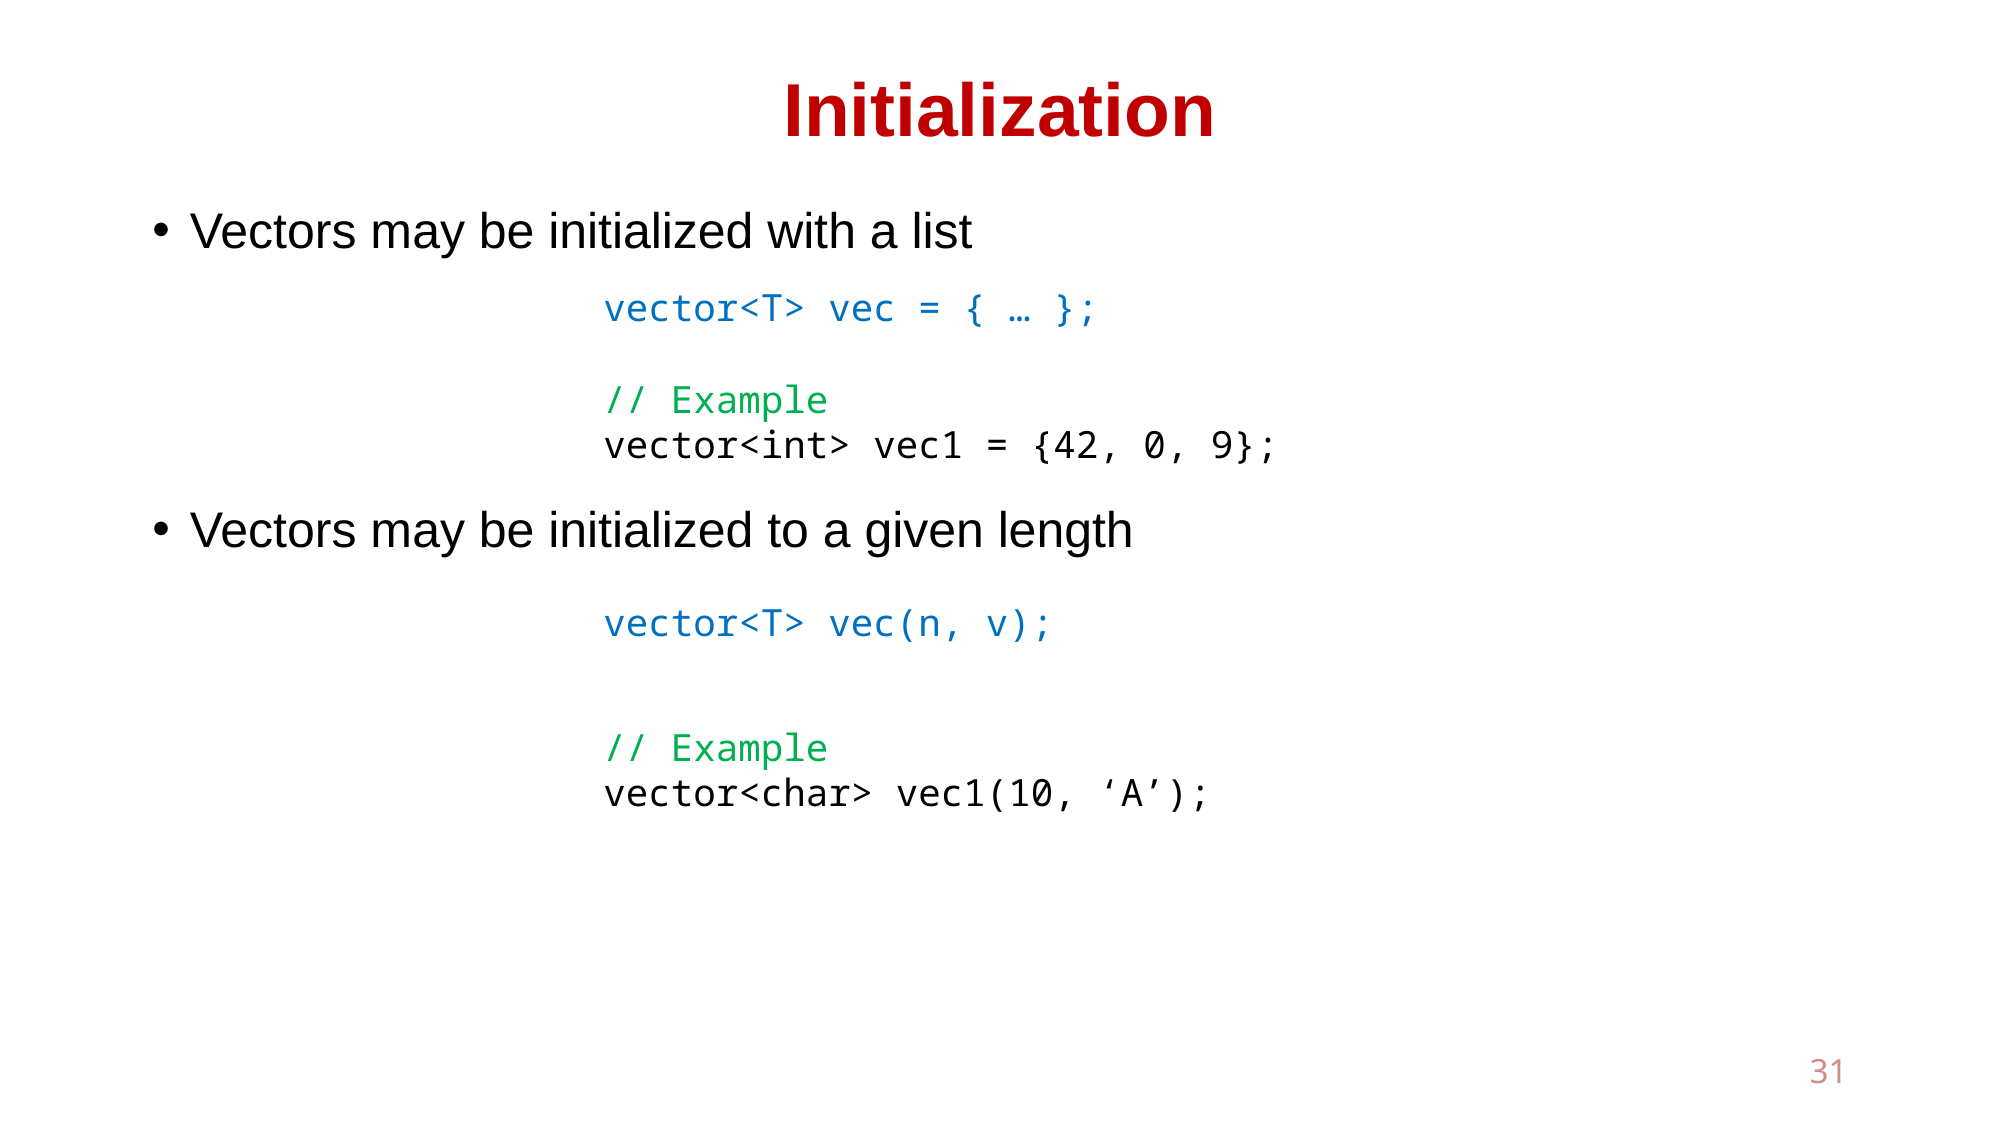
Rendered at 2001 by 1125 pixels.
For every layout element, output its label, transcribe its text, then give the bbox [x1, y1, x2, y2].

slide_number 31 [1412, 1042, 1863, 1103]
text_box vector<T> vec(n, v); [588, 591, 1360, 652]
text_box // Example vector<int> vec1 = {42, 0, 9}; [588, 368, 1315, 474]
list Vectors may be initialized with a list Vectors may be initialized to a given length [137, 197, 1863, 1025]
text_box // Example vector<char> vec1(10, ‘A’); [588, 716, 1315, 821]
title Initialization [137, 59, 1863, 166]
text_box vector<T> vec = { … }; [588, 276, 1360, 336]
